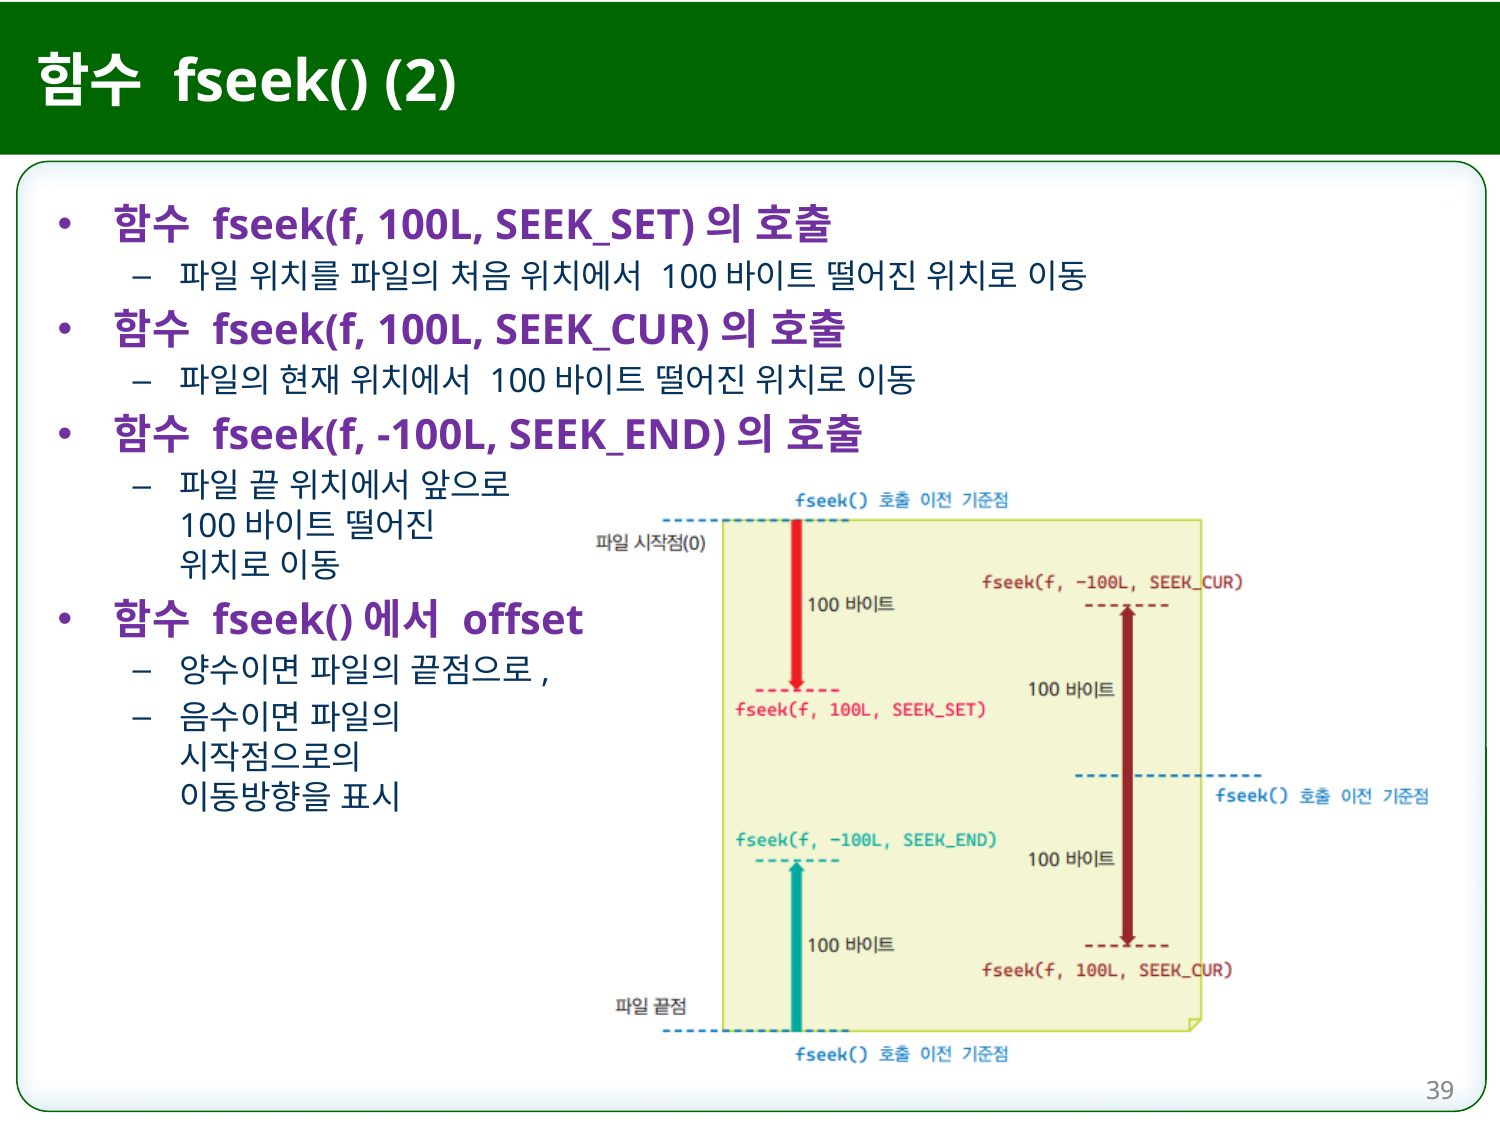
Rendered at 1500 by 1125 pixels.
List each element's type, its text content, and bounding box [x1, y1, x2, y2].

picture [592, 483, 1435, 1068]
title 함수 fseek() (2) [21, 40, 1476, 115]
slide_number 39 [1119, 1071, 1470, 1112]
list 함수 fseek(f, 100L, SEEK_SET)의 호출 파일 위치를 파일의 처음 위치에서 100바이트 떨어진 위치로 이동 함수 fseek(f, 100L, SEEK_CUR)의 호출 파일의 현재 위치에서 100바이트 떨어진 위치로 이동 함수 fseek(f, -100L, SEEK_END)의 호출 파일 끝 위치에서 앞으로 100바이트 떨어진 위치로 이동 함수 fseek()에서 offset 양수이면 파일의 끝점으로, 음수이면 파일의 시작점으로의 이동방향을 표시 [42, 190, 1454, 1065]
